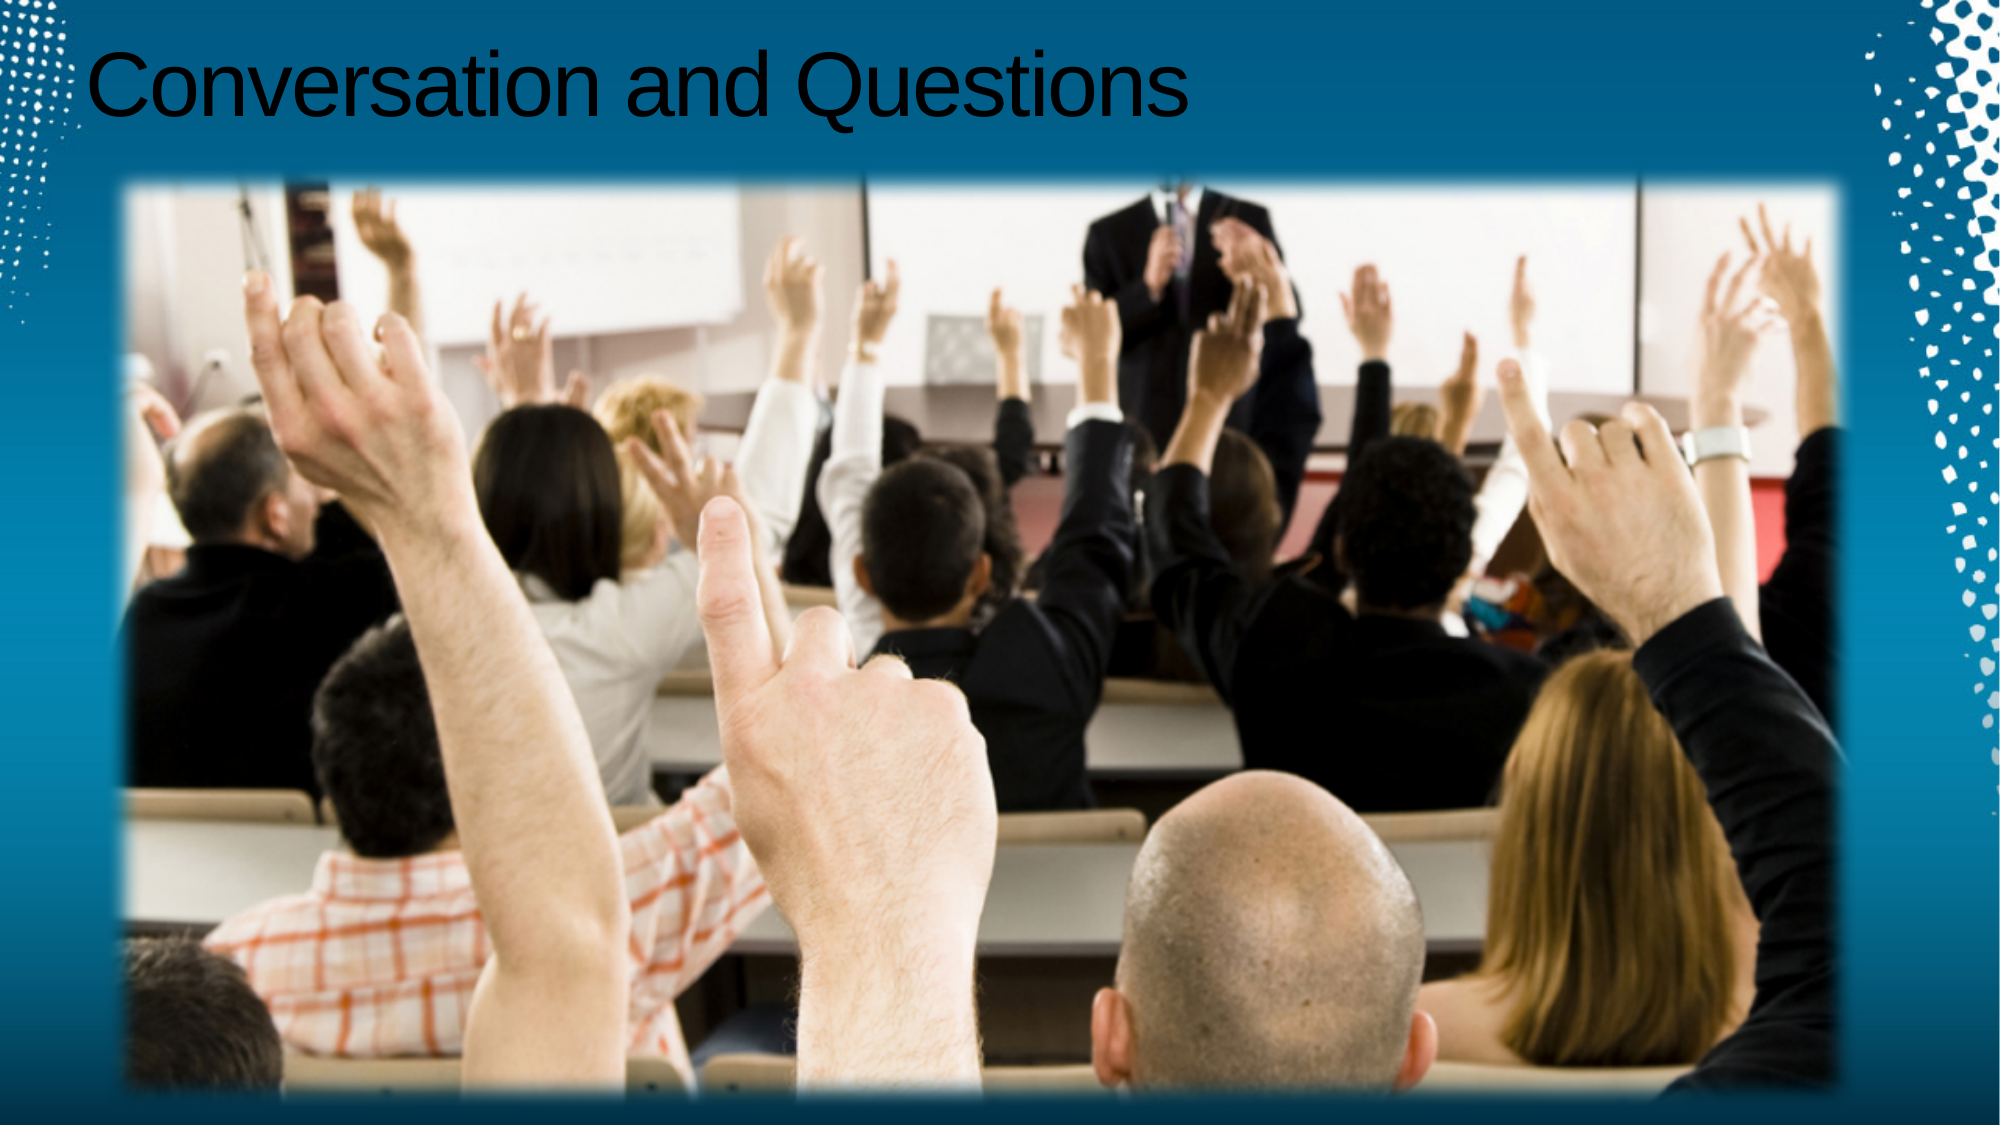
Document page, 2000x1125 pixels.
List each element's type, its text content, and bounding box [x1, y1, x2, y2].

picture [33, 0, 42, 10]
picture [1935, 0, 2000, 44]
picture [29, 27, 38, 38]
picture [16, 22, 23, 34]
picture [1929, 27, 1945, 44]
text_box [0, 44, 2000, 1125]
title Conversation and Questions [85, 37, 1914, 138]
picture [18, 0, 29, 6]
picture [58, 32, 66, 41]
picture [3, 10, 11, 18]
picture [47, 0, 57, 10]
picture [1921, 0, 1934, 8]
picture [111, 172, 1851, 1105]
picture [30, 14, 40, 23]
picture [0, 24, 9, 33]
picture [42, 31, 53, 39]
picture [18, 13, 26, 19]
picture [45, 16, 55, 24]
